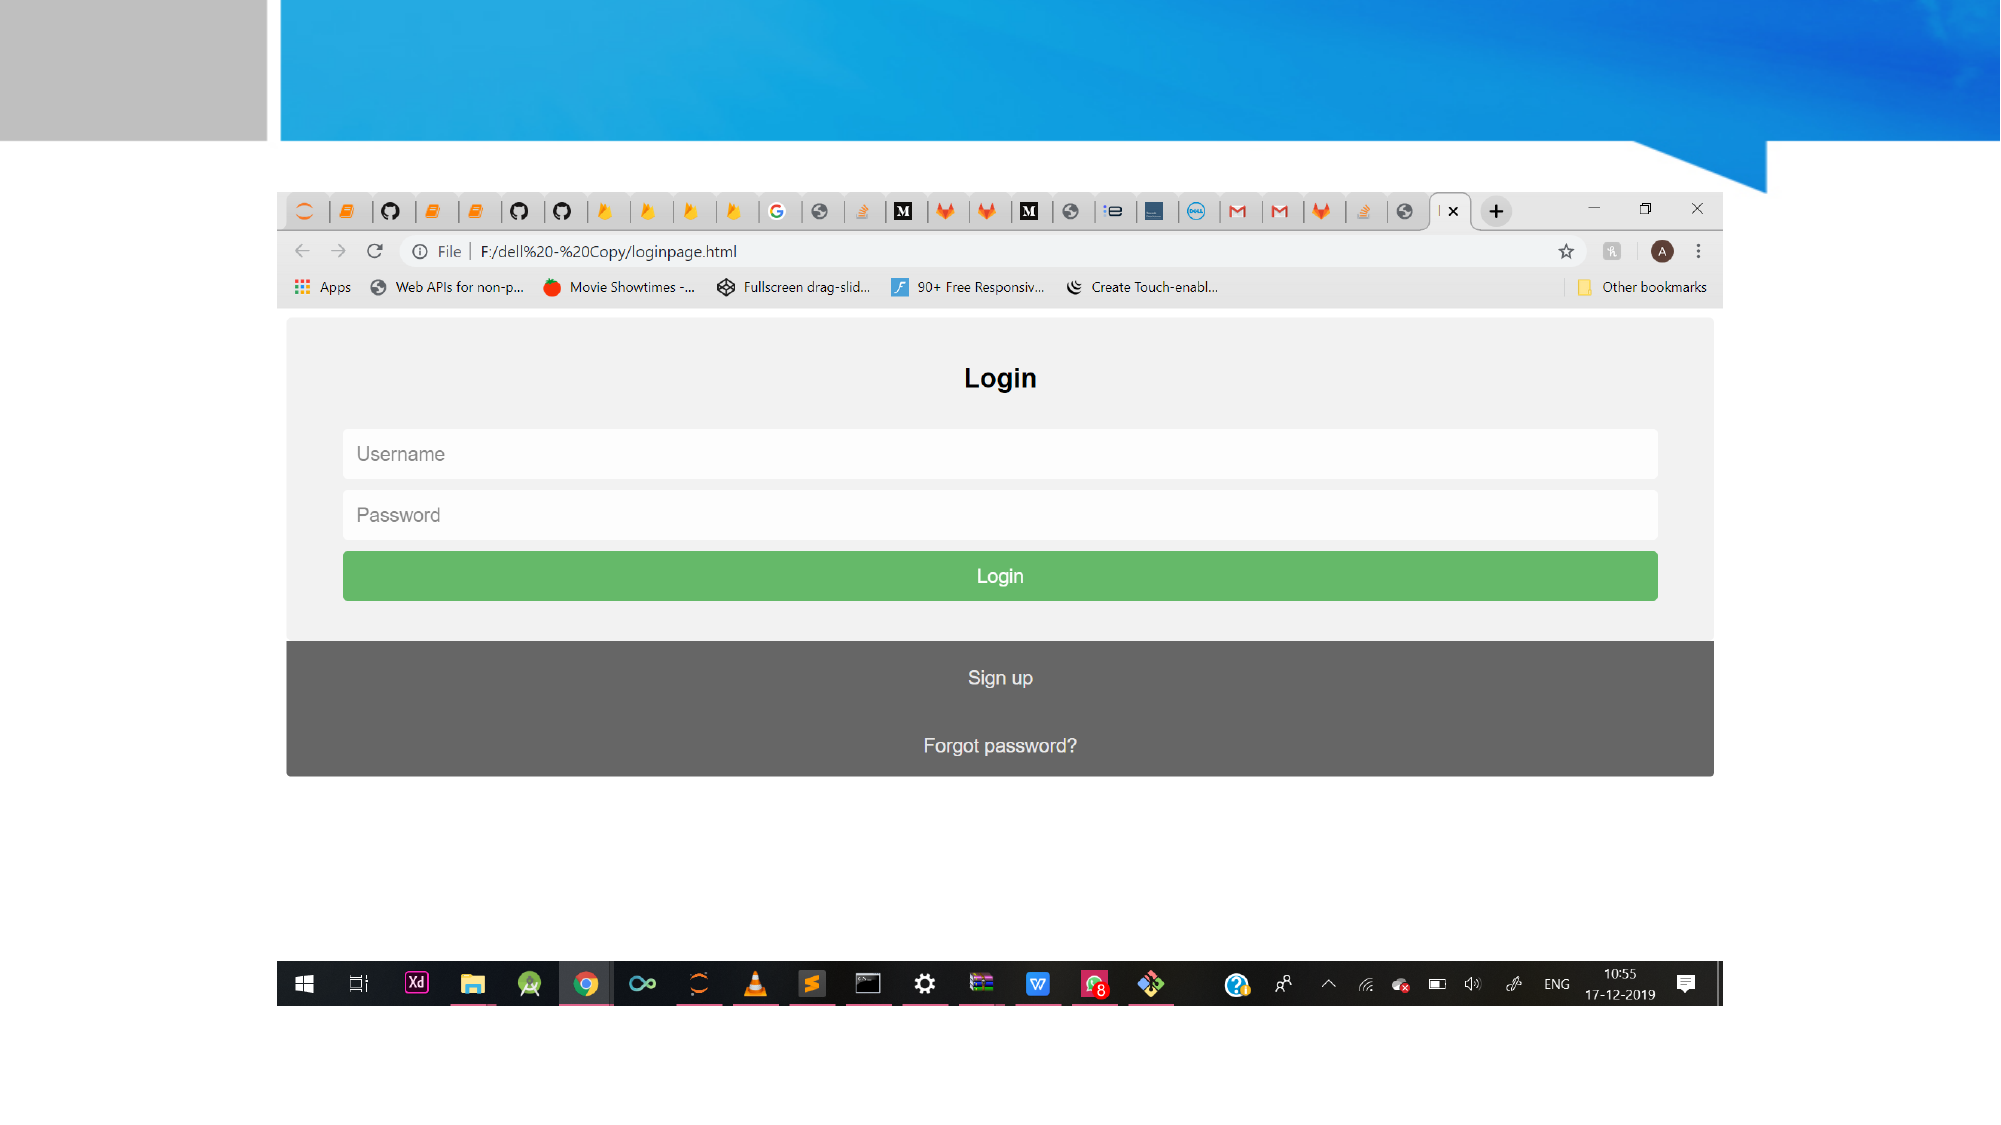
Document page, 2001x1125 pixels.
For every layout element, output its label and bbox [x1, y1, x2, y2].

picture [0, 0, 2000, 1125]
list [277, 192, 1723, 1006]
